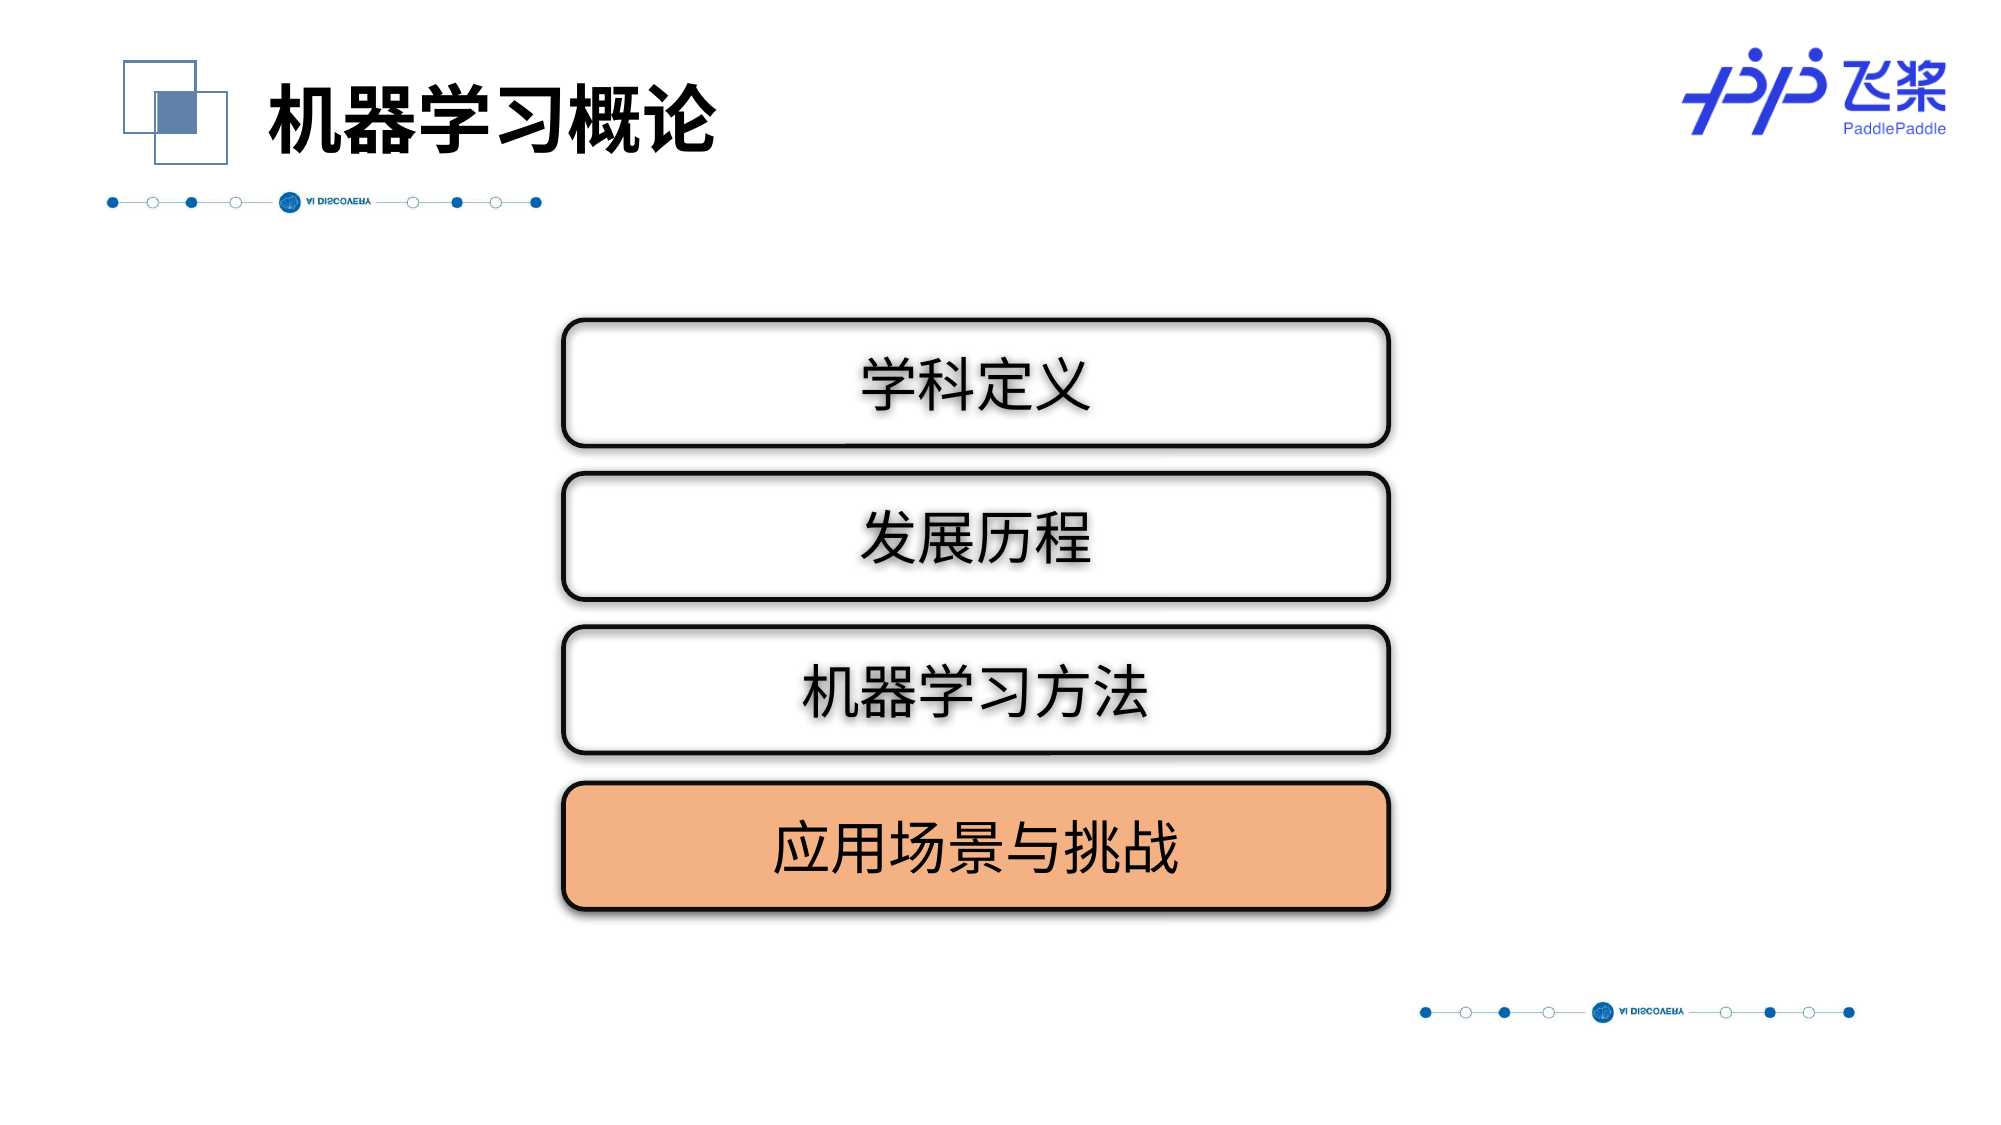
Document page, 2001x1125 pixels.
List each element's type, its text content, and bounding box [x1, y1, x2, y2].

text_box 发展历程 [563, 473, 1389, 600]
text_box 机器学习方法 [563, 626, 1389, 753]
picture [95, 180, 550, 229]
picture [1635, 0, 1988, 173]
text_box 机器学习概论 [252, 65, 799, 171]
text_box 应用场景与挑战 [563, 783, 1389, 910]
text_box 学科定义 [563, 319, 1389, 447]
picture [1408, 990, 1863, 1039]
